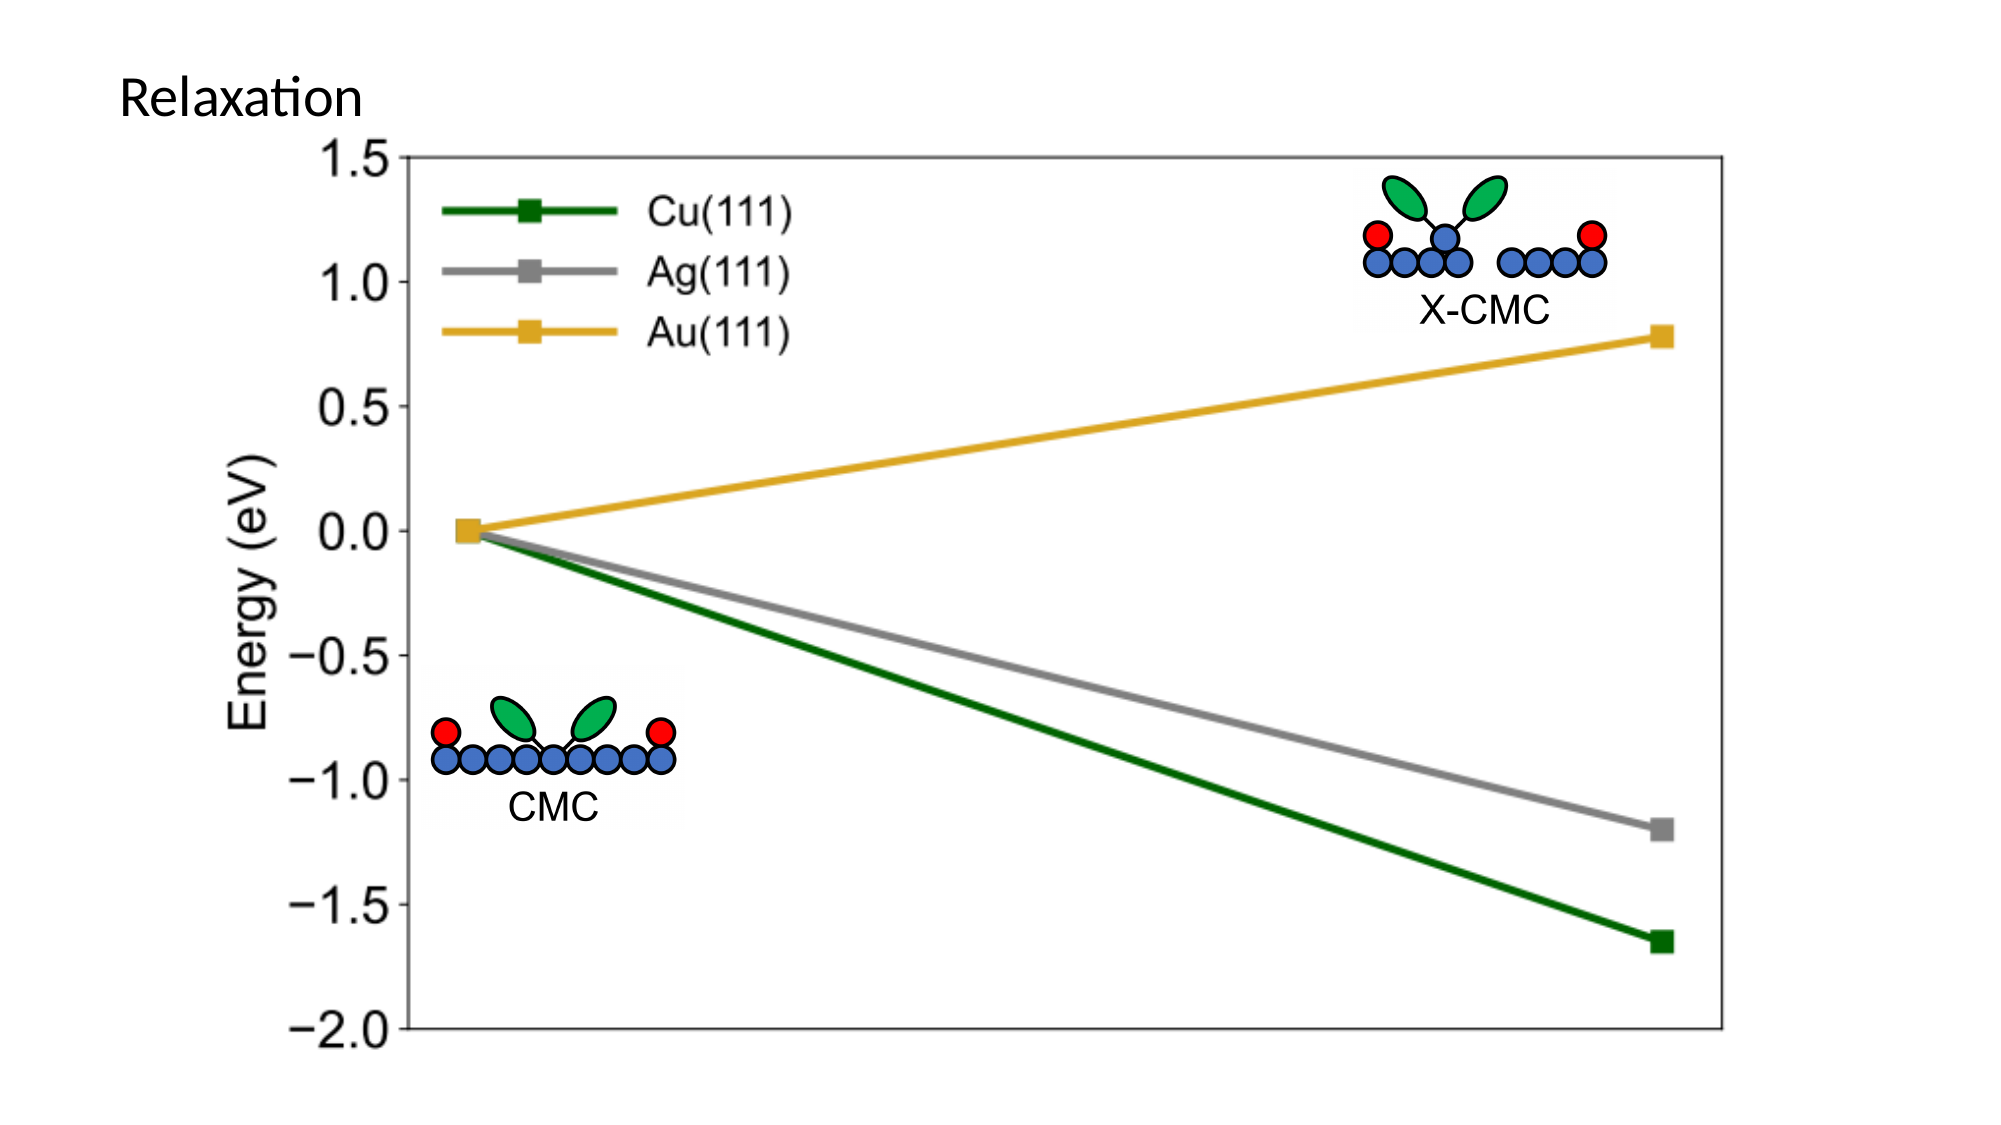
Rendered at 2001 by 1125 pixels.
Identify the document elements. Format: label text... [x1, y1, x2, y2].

picture [197, 110, 1765, 1089]
text_box Relaxation [104, 50, 380, 136]
